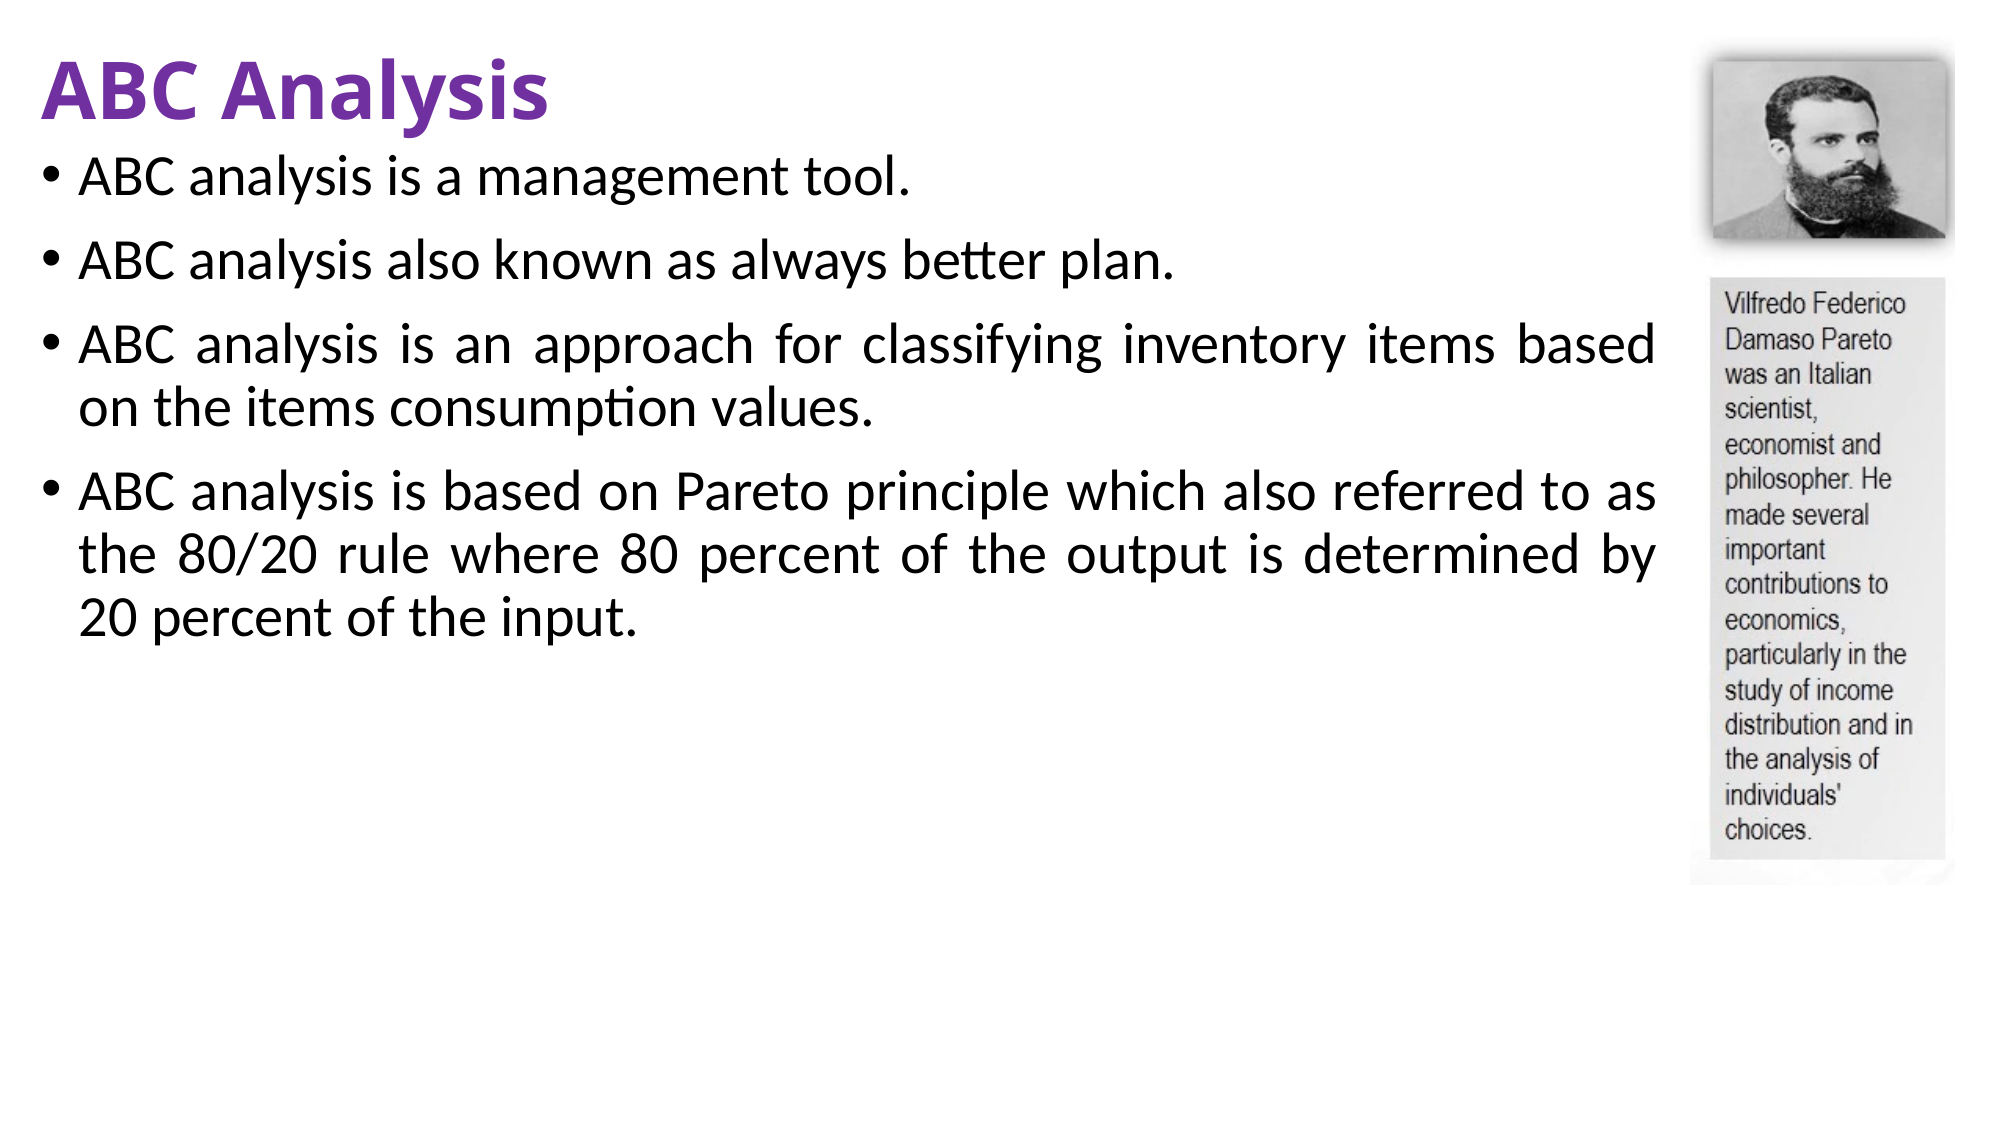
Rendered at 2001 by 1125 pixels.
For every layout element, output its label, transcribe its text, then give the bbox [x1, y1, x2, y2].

title ABC Analysis [26, 42, 1690, 145]
list ABC analysis is a management tool. ABC analysis also known as always better plan. ABC analysis is an approach for classifying inventory items based on the items consumption values. ABC analysis is based on Pareto principle which also referred to as the 80/20 rule where 80 percent of the output is determined by 20 percent of the input. [26, 137, 1674, 852]
picture [1690, 35, 1955, 885]
